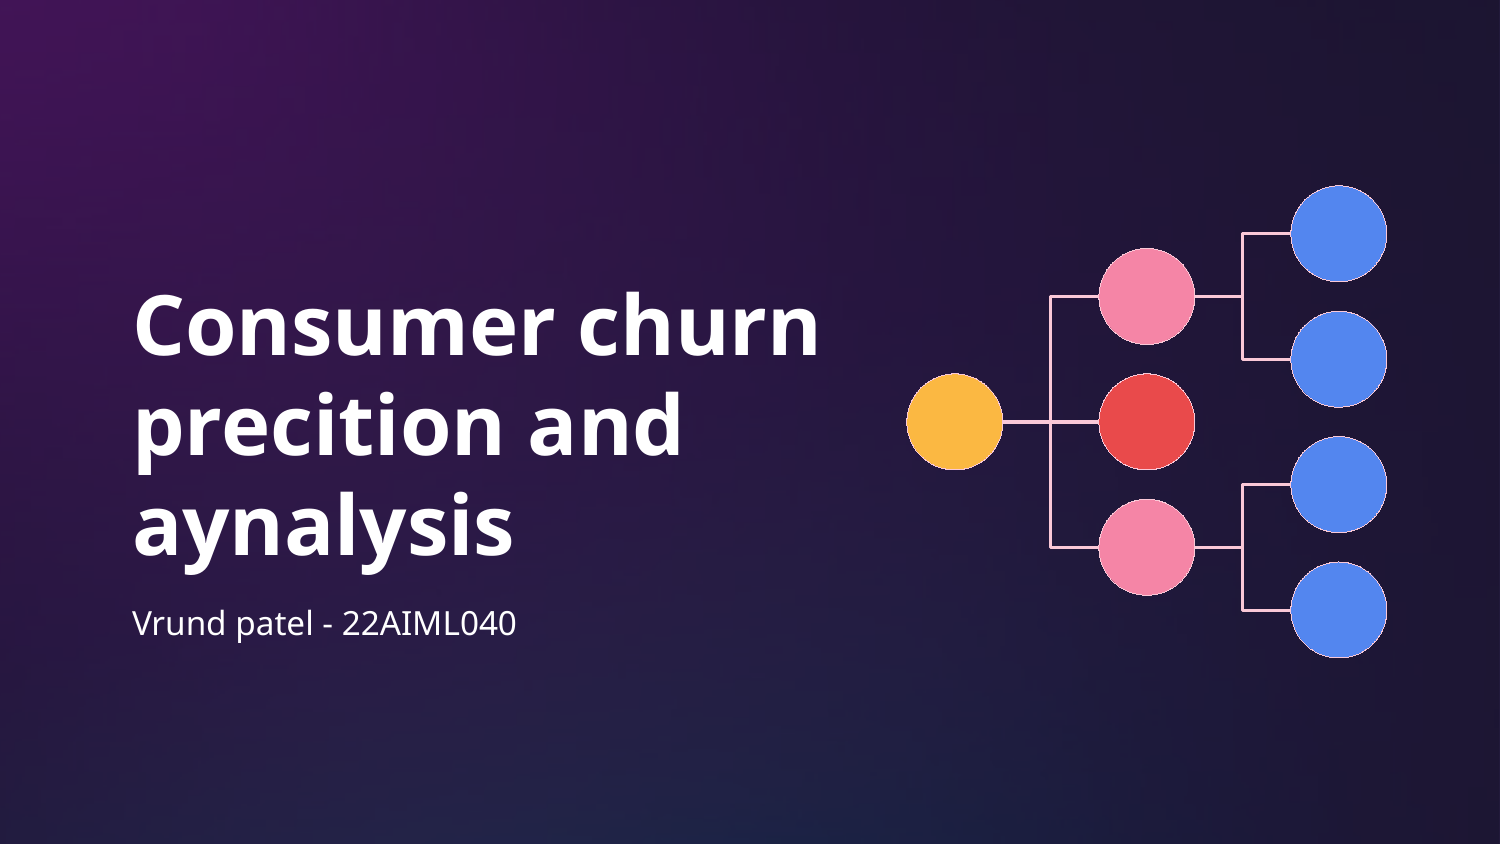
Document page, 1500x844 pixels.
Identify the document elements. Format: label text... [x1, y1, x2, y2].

title Consumer churn precition and aynalysis [116, 181, 867, 586]
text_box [910, 181, 1384, 663]
subtitle Vrund patel - 22AIML040 [116, 586, 867, 662]
